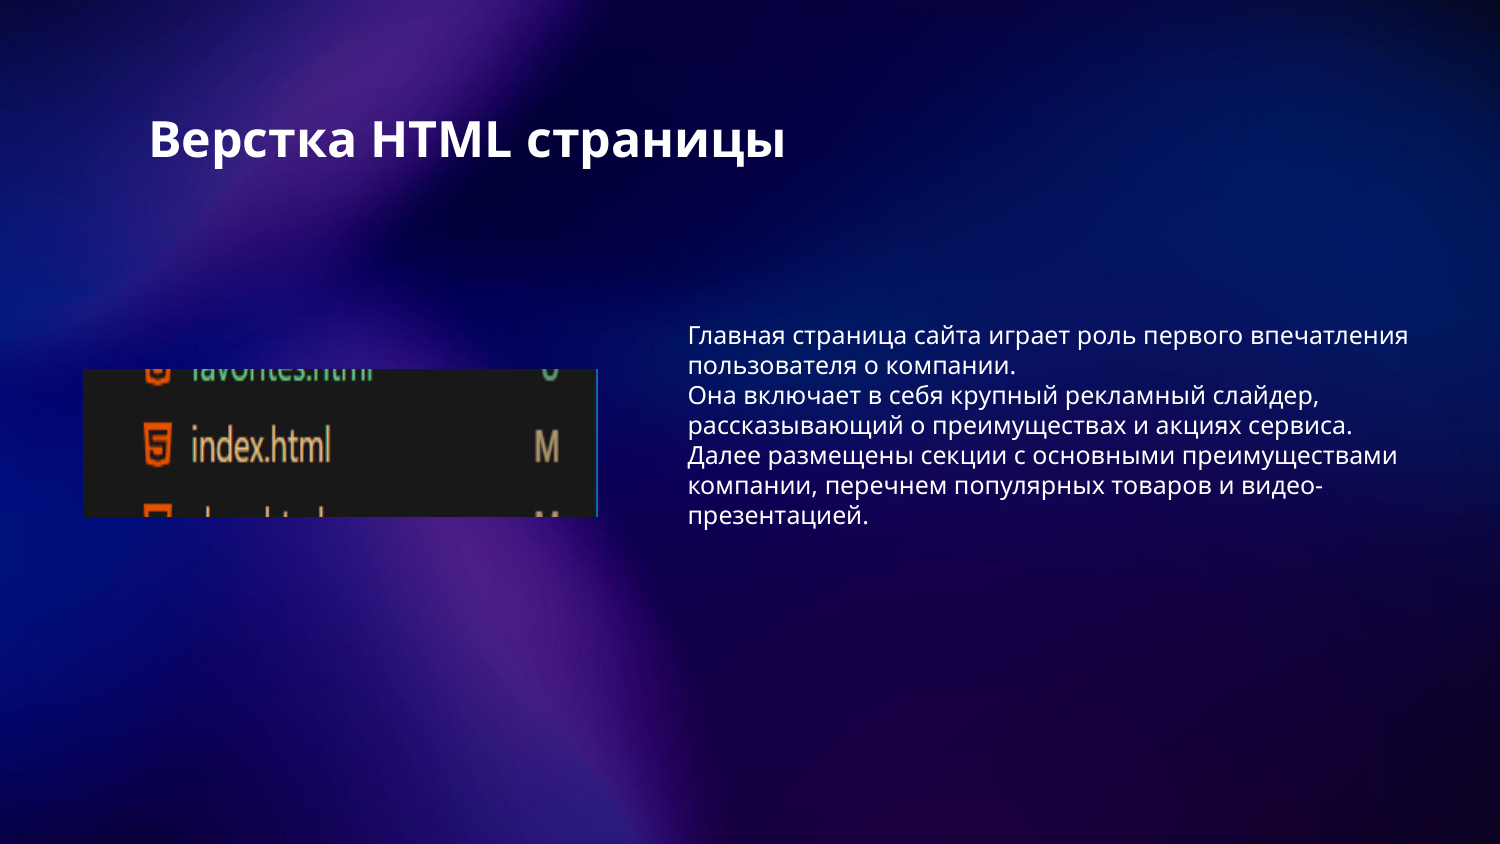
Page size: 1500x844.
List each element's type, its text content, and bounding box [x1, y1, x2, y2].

title Верстка HTML страницы [133, 88, 1383, 183]
subtitle Главная страница сайта играет роль первого впечатления пользователя о компании. Она включает в себя крупный рекламный слайдер, рассказывающий о преимуществах и акциях сервиса. Далее размещены секции с основными преимуществами компании, перечнем популярных товаров и видео-презентацией. [672, 304, 1448, 641]
picture [0, 0, 1500, 844]
